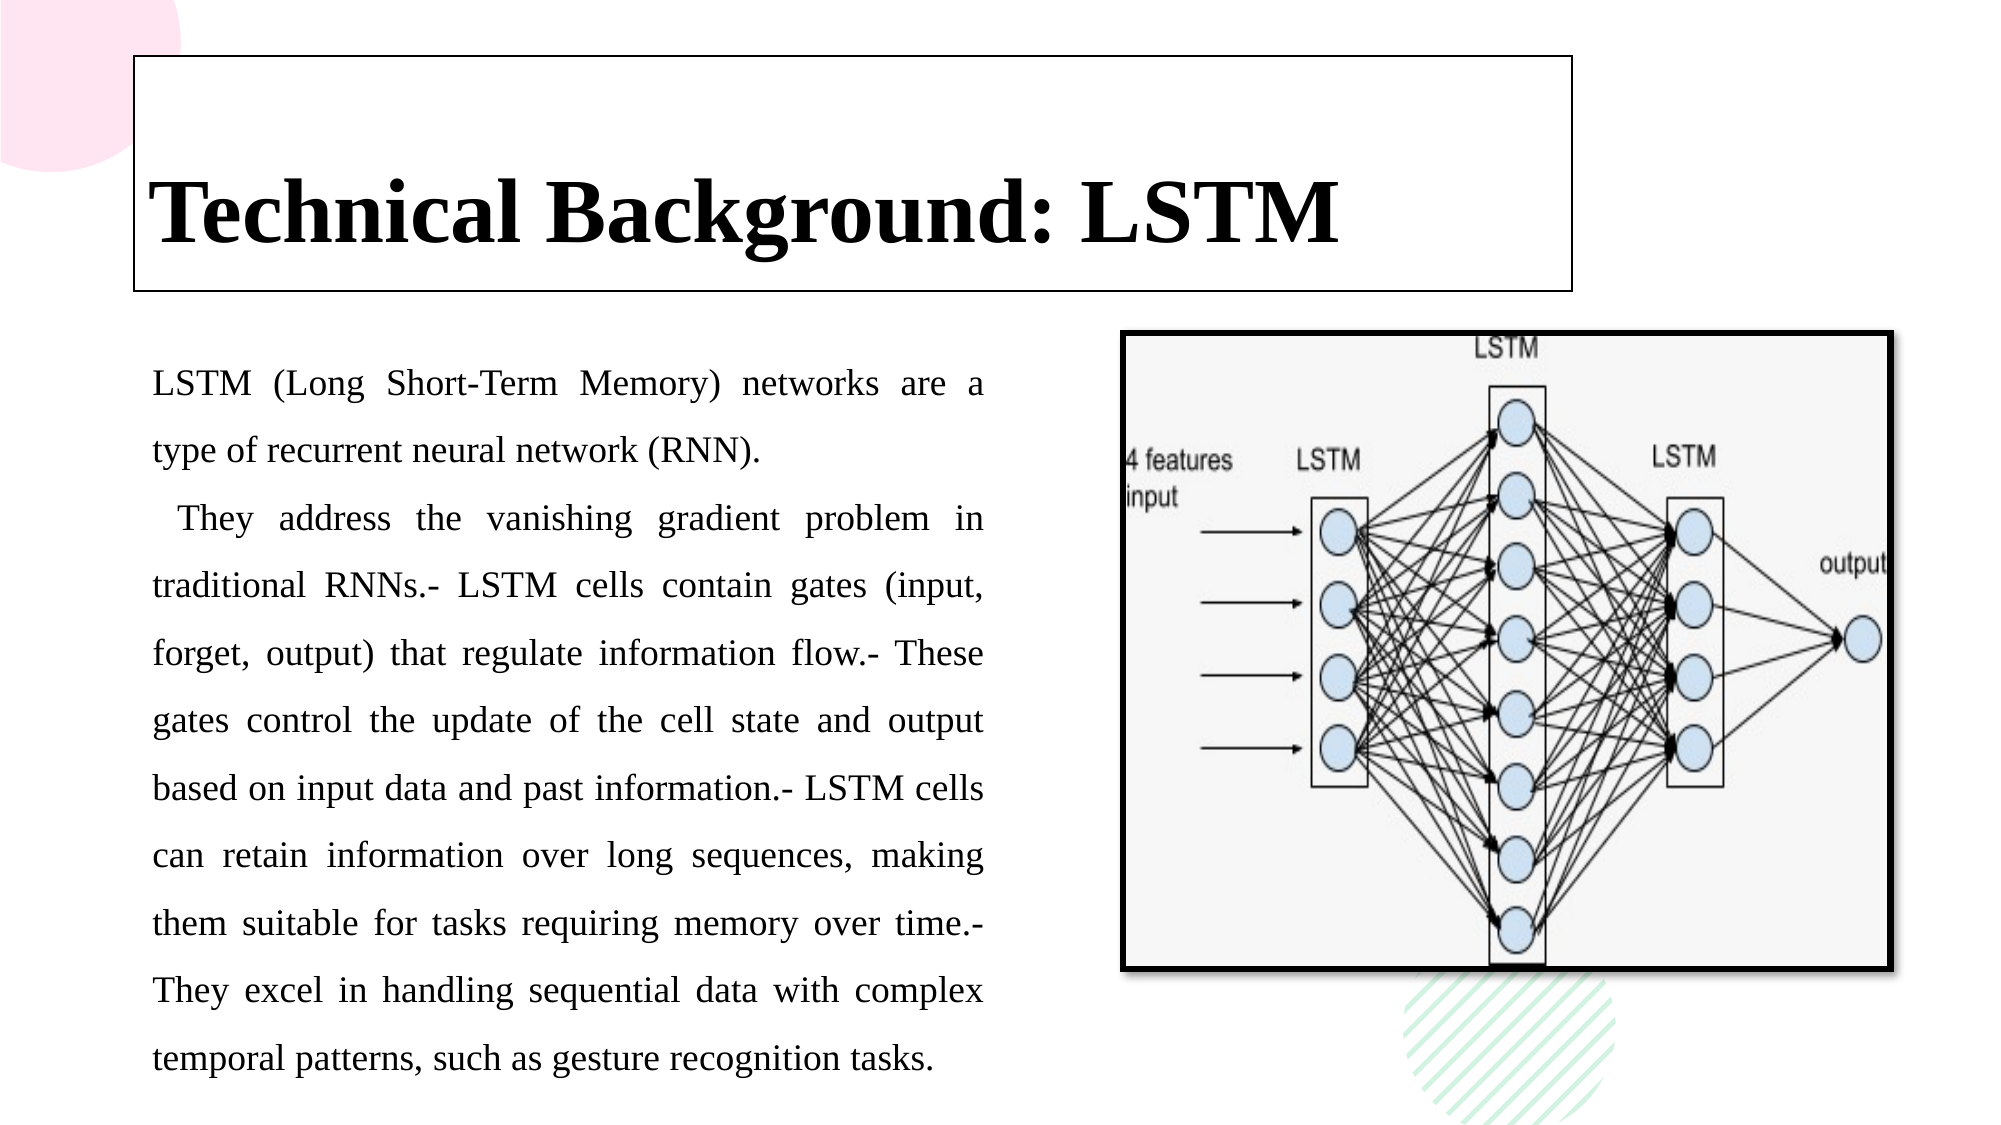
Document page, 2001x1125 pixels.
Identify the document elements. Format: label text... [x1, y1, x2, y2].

title Technical Background: LSTM [133, 55, 1573, 292]
picture [1126, 336, 1888, 966]
text_box LSTM (Long Short-Term Memory) networks are a type of recurrent neural network (RNN). They address the vanishing gradient problem in traditional RNNs.- LSTM cells contain gates (input, forget, output) that regulate information flow.- These gates control the update of the cell state and output based on input data and past information.- LSTM cells can retain information over long sequences, making them suitable for tasks requiring memory over time.- They excel in handling sequential data with complex temporal patterns, such as gesture recognition tasks. [137, 328, 1000, 1086]
